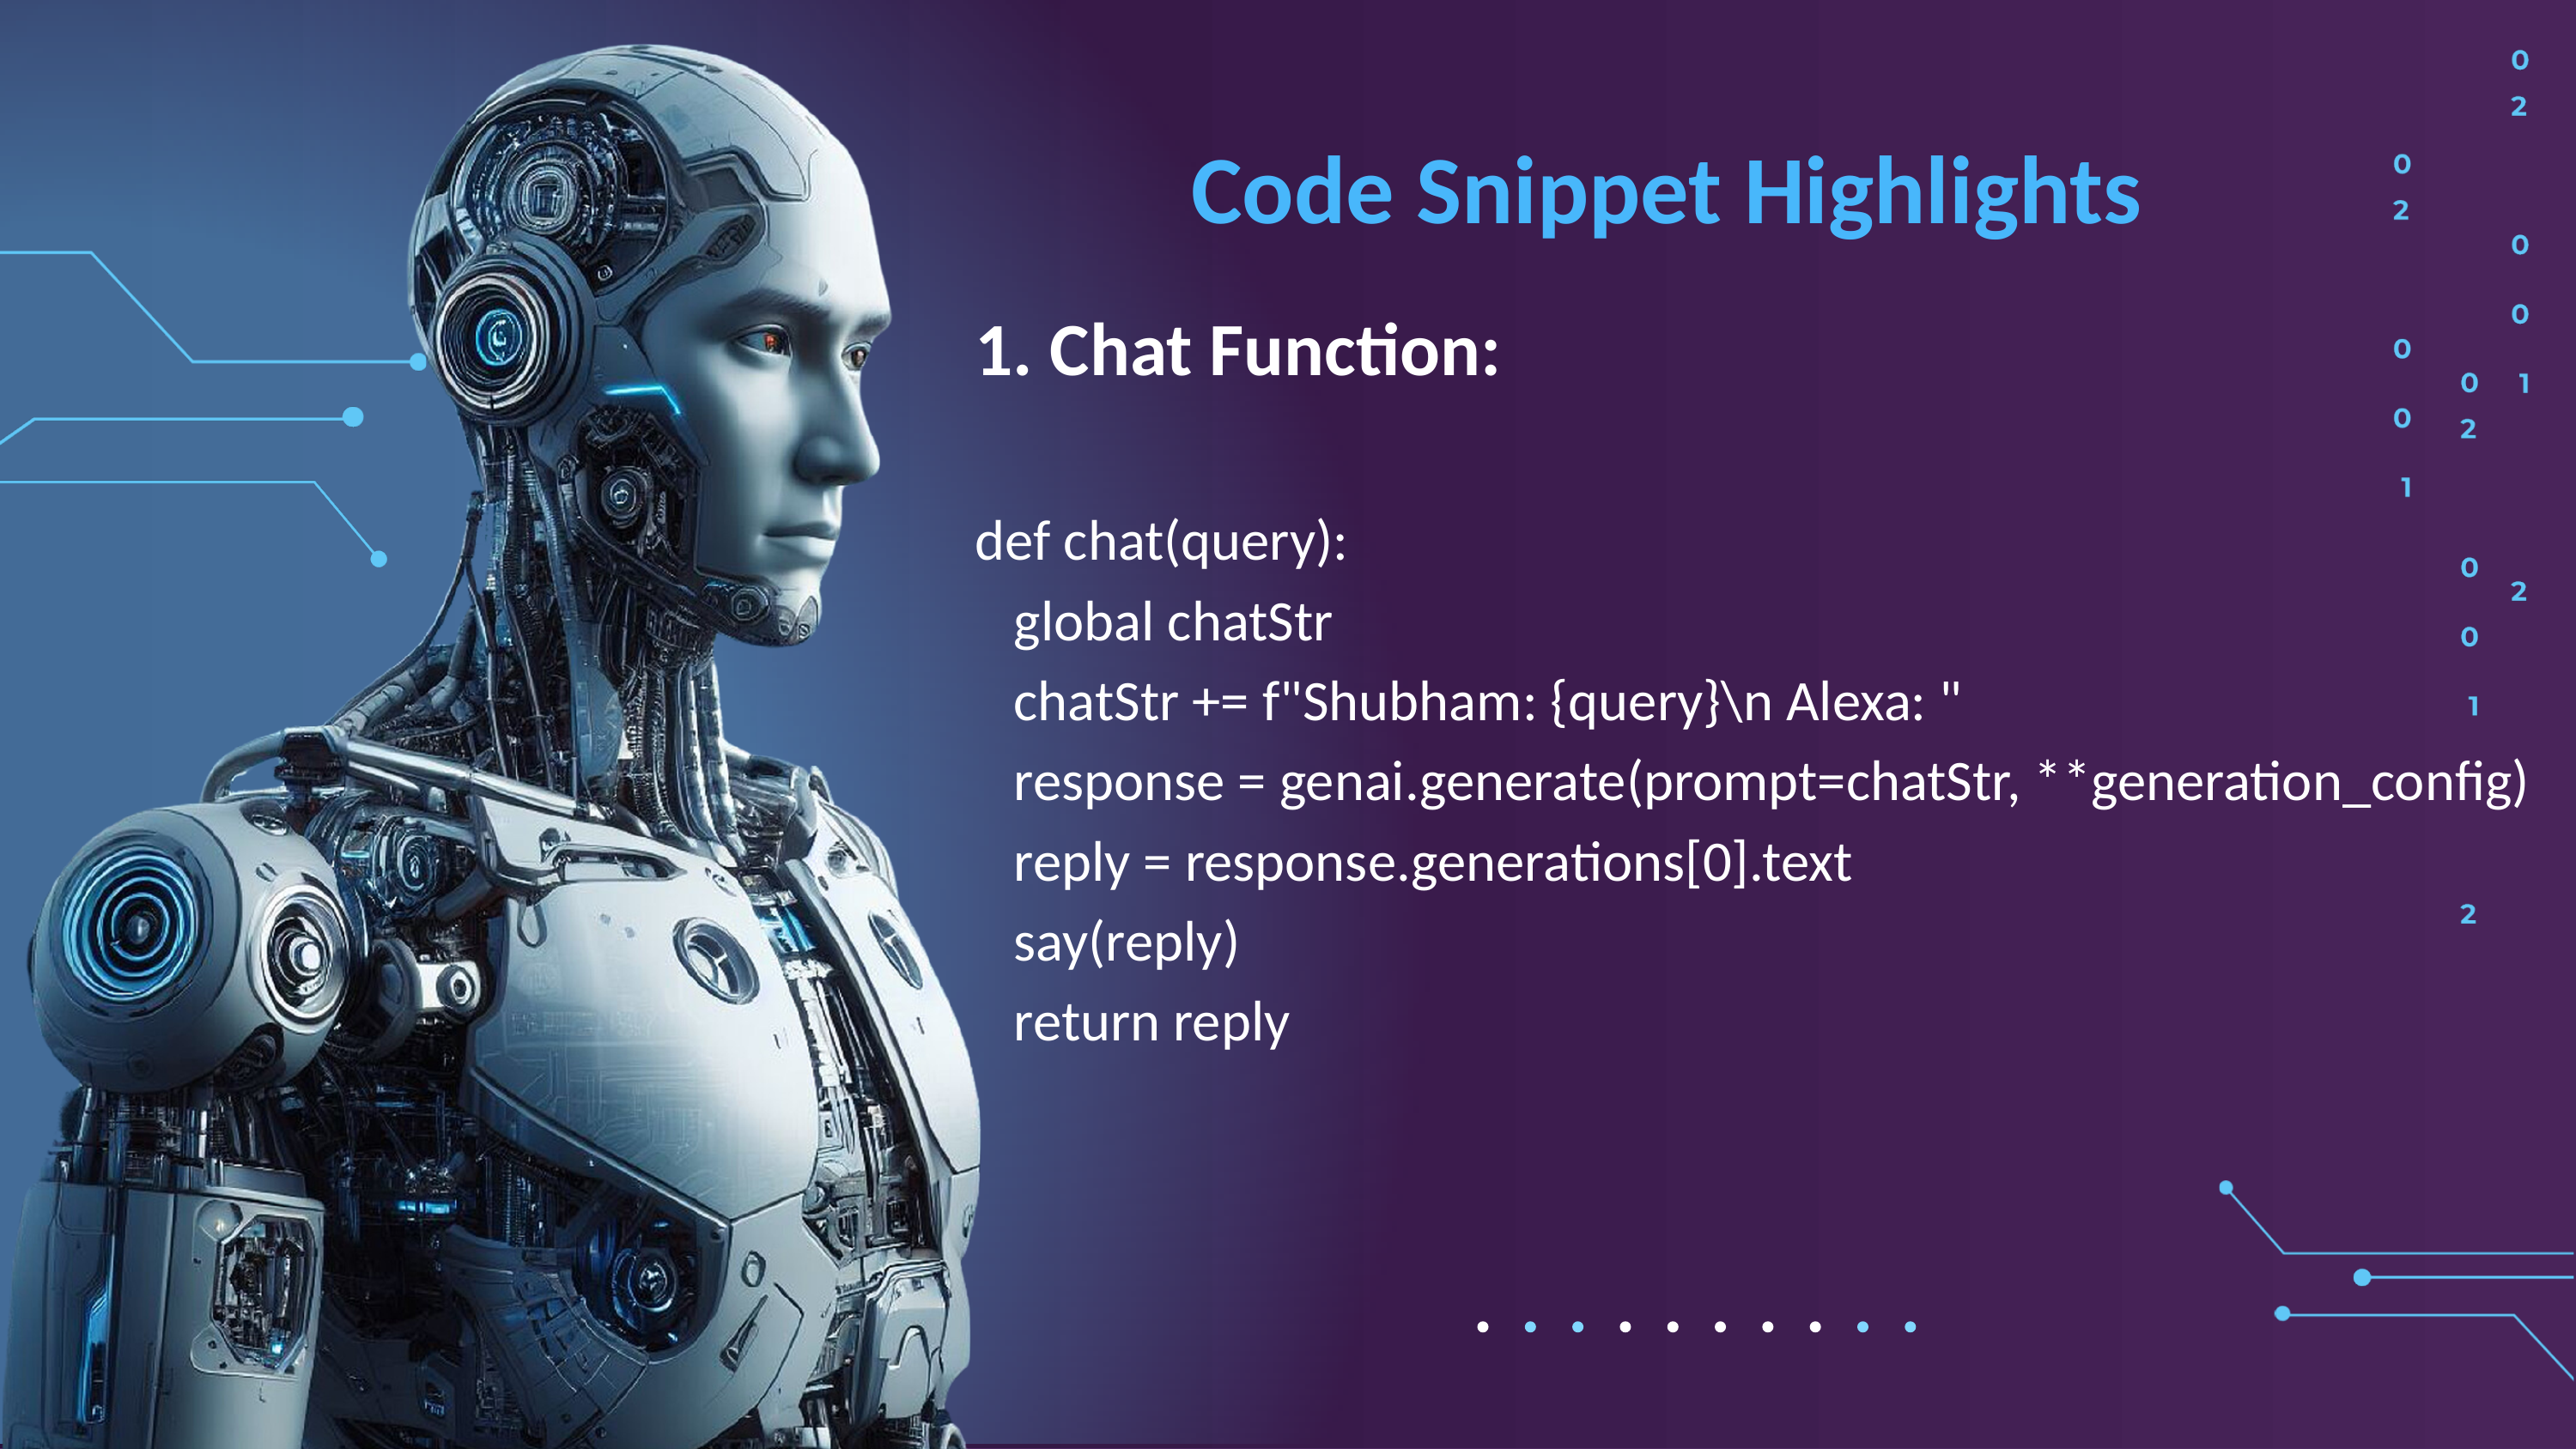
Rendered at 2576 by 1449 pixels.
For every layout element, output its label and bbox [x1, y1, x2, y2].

picture [2376, 17, 2555, 948]
text_box [1091, 0, 2576, 1449]
picture [0, 0, 1091, 1449]
text_box [1477, 1321, 1917, 1333]
picture [2219, 1180, 2574, 1422]
